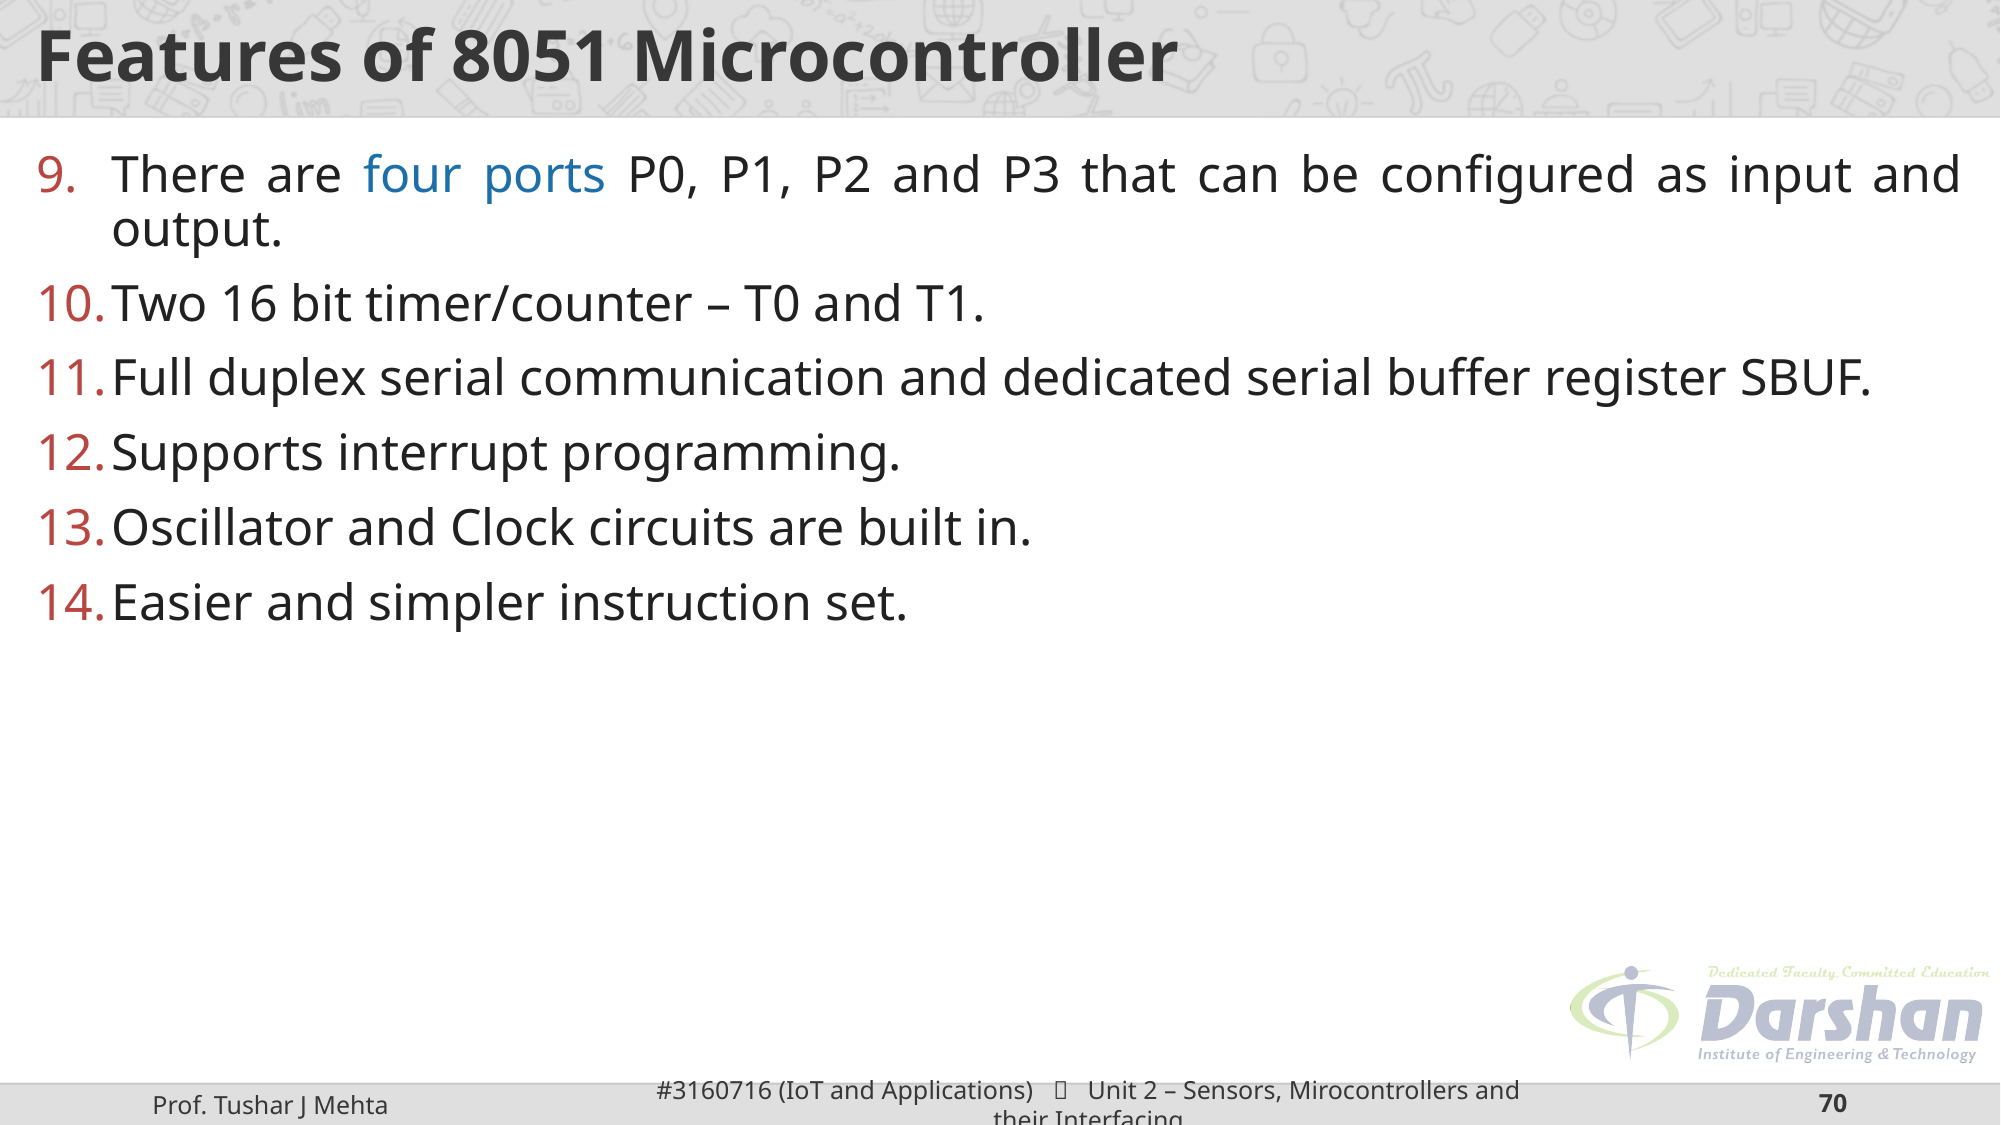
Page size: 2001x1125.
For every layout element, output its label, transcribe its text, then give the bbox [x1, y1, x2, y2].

title ARM Register Organization - SFRs [1570, 966, 1990, 1063]
list There are four ports P0, P1, P2 and P3 that can be configured as input and output. Two 16 bit timer/counter – T0 and T1. Full duplex serial communication and dedicated serial buffer register SBUF. Supports interrupt programming. Oscillator and Clock circuits are built in. Easier and simpler instruction set. [21, 141, 1979, 1059]
title Features of 8051 Microcontroller [0, 0, 2000, 117]
